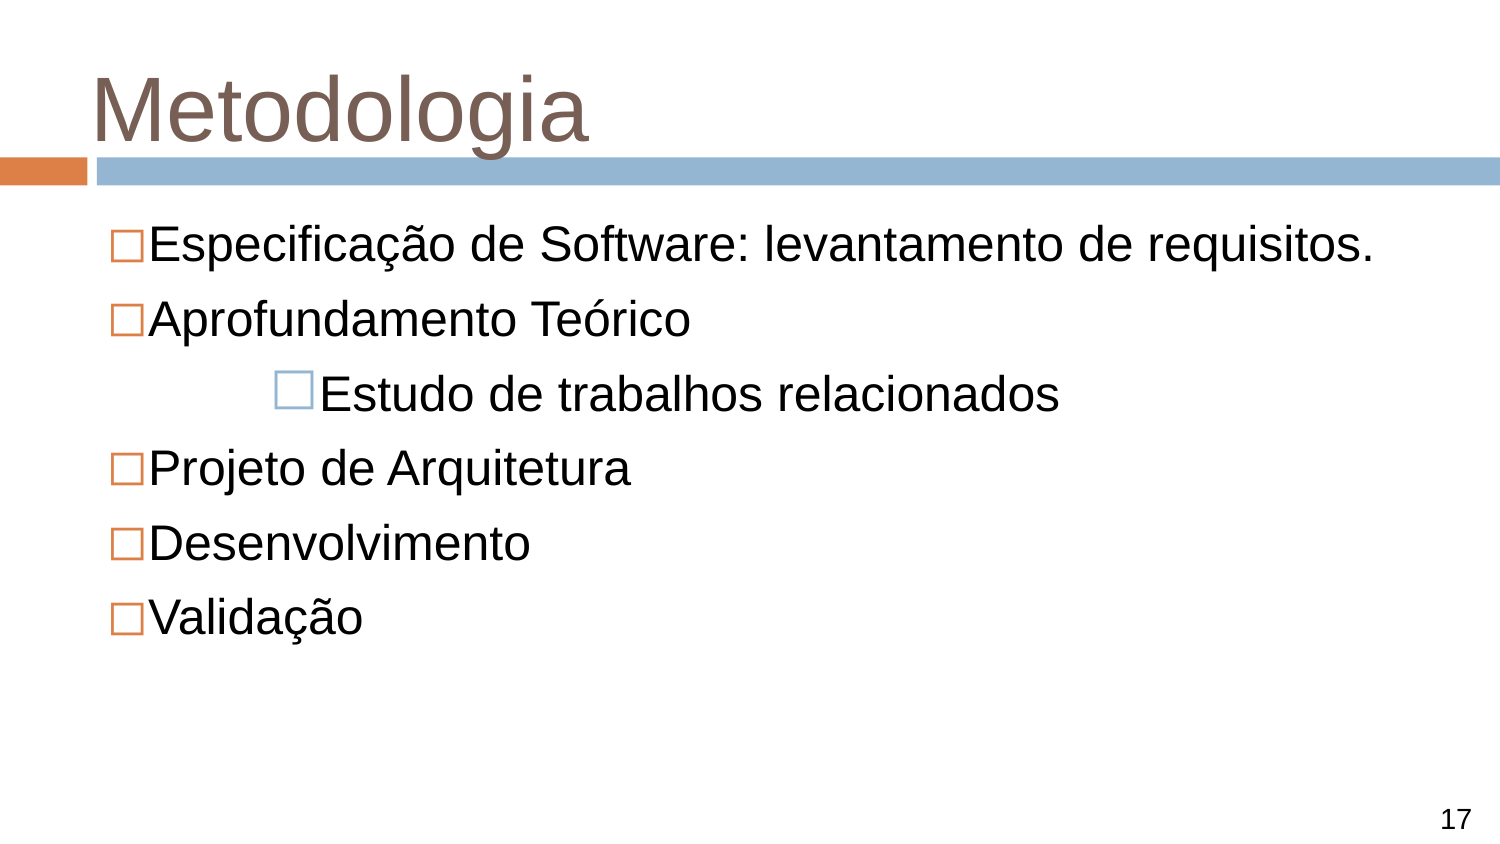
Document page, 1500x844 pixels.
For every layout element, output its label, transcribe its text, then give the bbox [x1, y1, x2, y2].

list Especificação de Software: levantamento de requisitos. Aprofundamento Teórico Estudo de trabalhos relacionados Projeto de Arquitetura Desenvolvimento Validação [75, 196, 1425, 808]
title Metodologia [75, 33, 1425, 175]
text_box 17 [1425, 785, 1500, 832]
